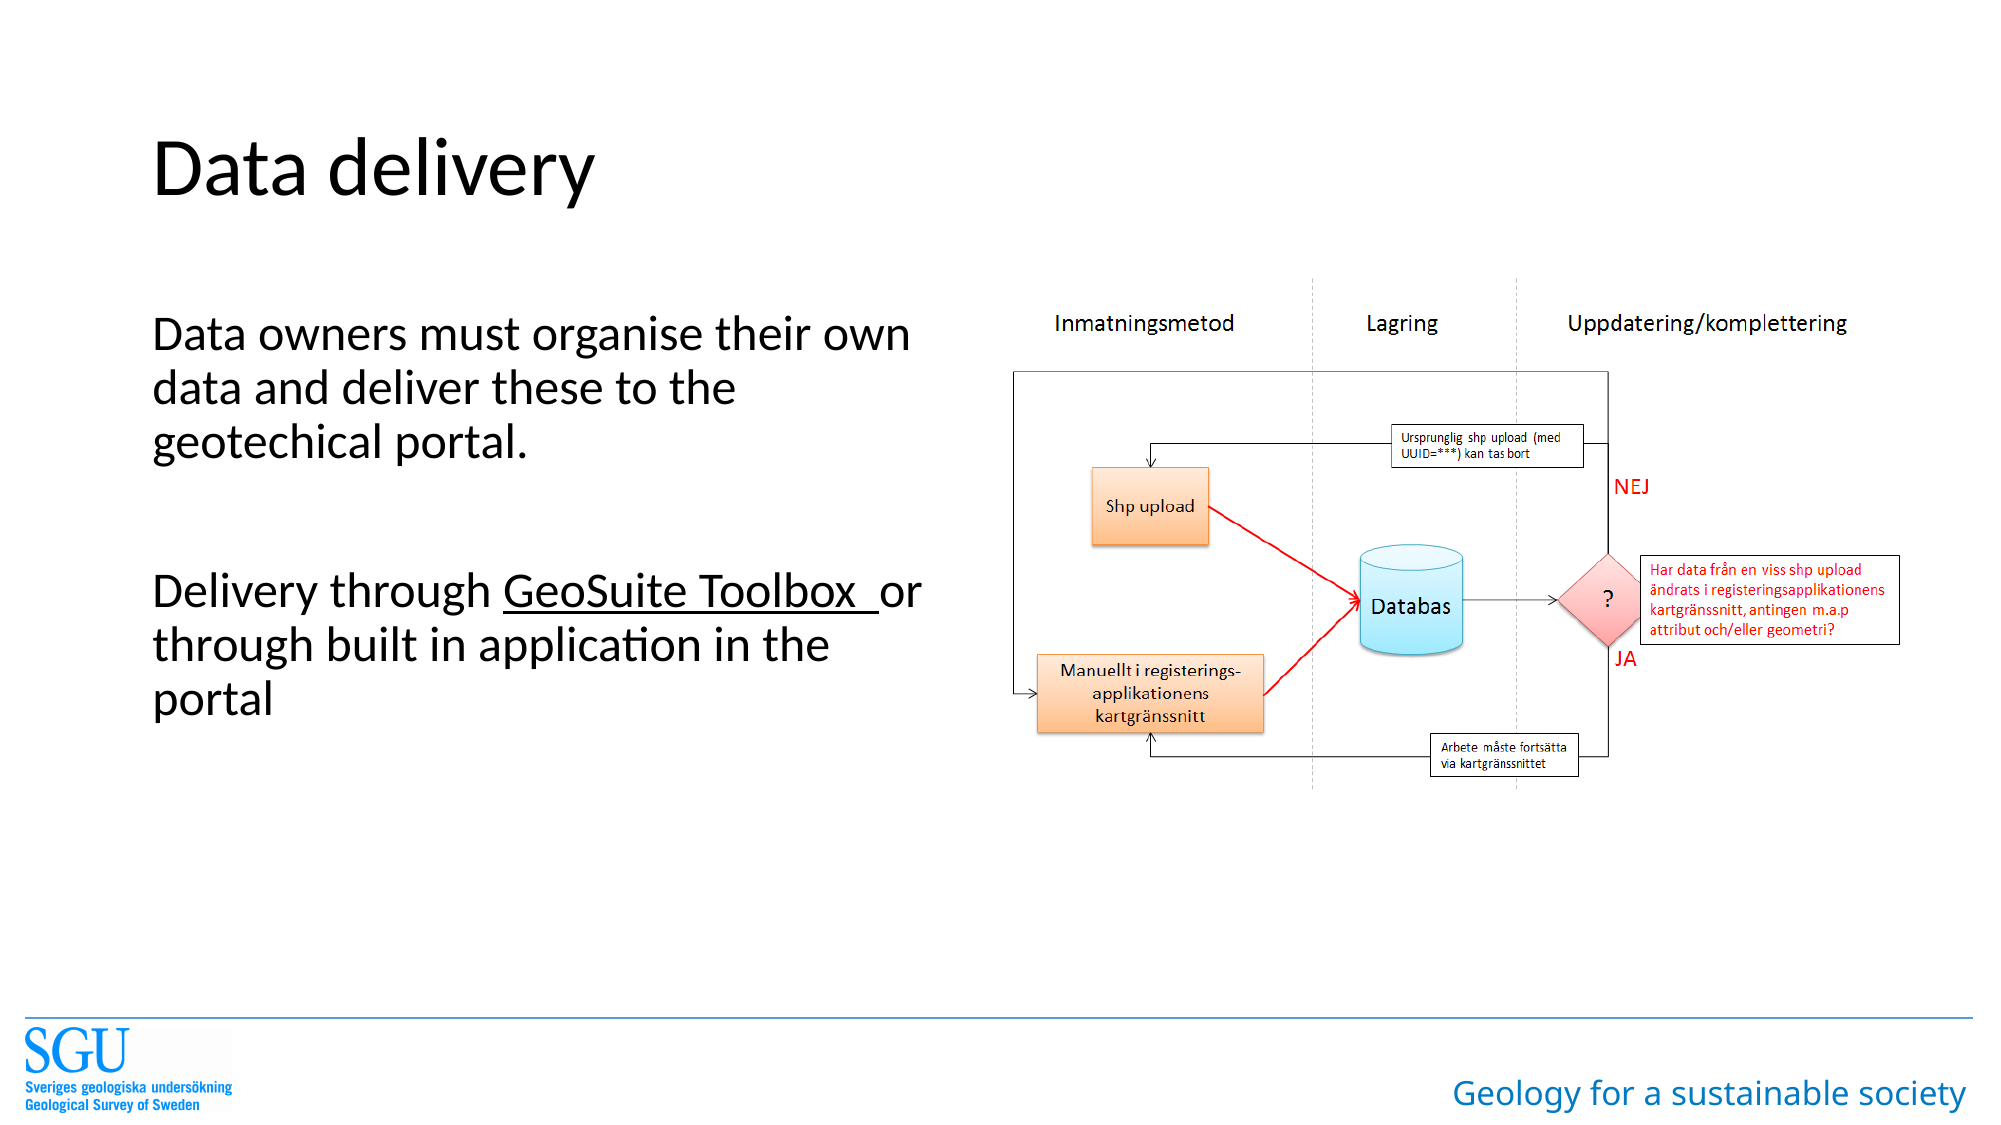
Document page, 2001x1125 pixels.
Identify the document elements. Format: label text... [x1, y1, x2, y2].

picture [999, 277, 1914, 790]
list Data owners must organise their own data and deliver these to the geotechical portal. Delivery through GeoSuite Toolbox or through built in application in the portal [137, 299, 979, 1014]
picture [25, 1027, 232, 1113]
title Data delivery [137, 59, 1863, 278]
